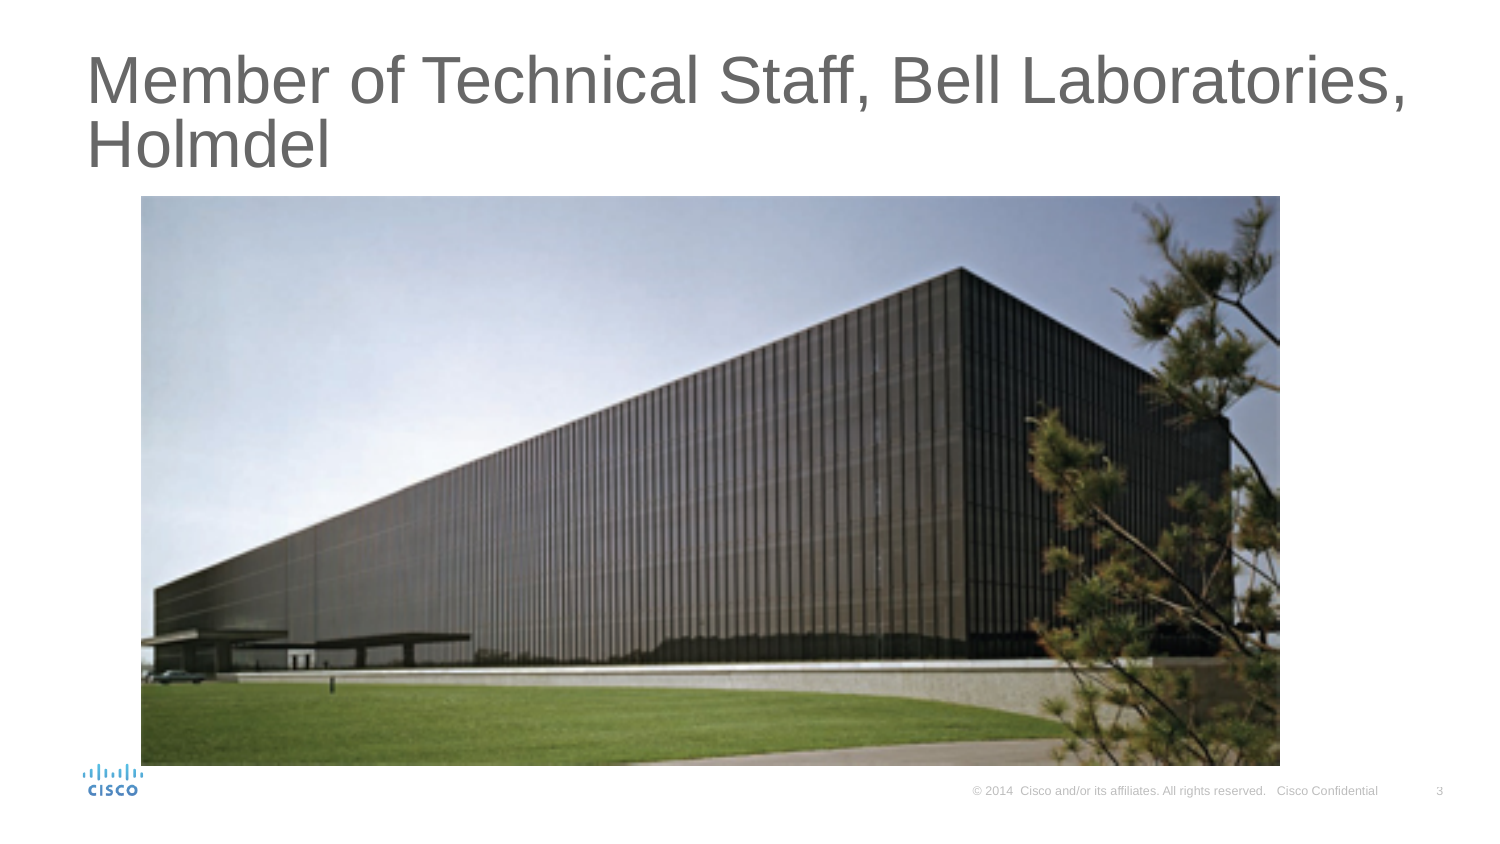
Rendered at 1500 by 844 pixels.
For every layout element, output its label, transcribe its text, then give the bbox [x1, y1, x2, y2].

title Member of Technical Staff, Bell Laboratories, Holmdel [71, 55, 1441, 176]
picture [77, 196, 1280, 803]
